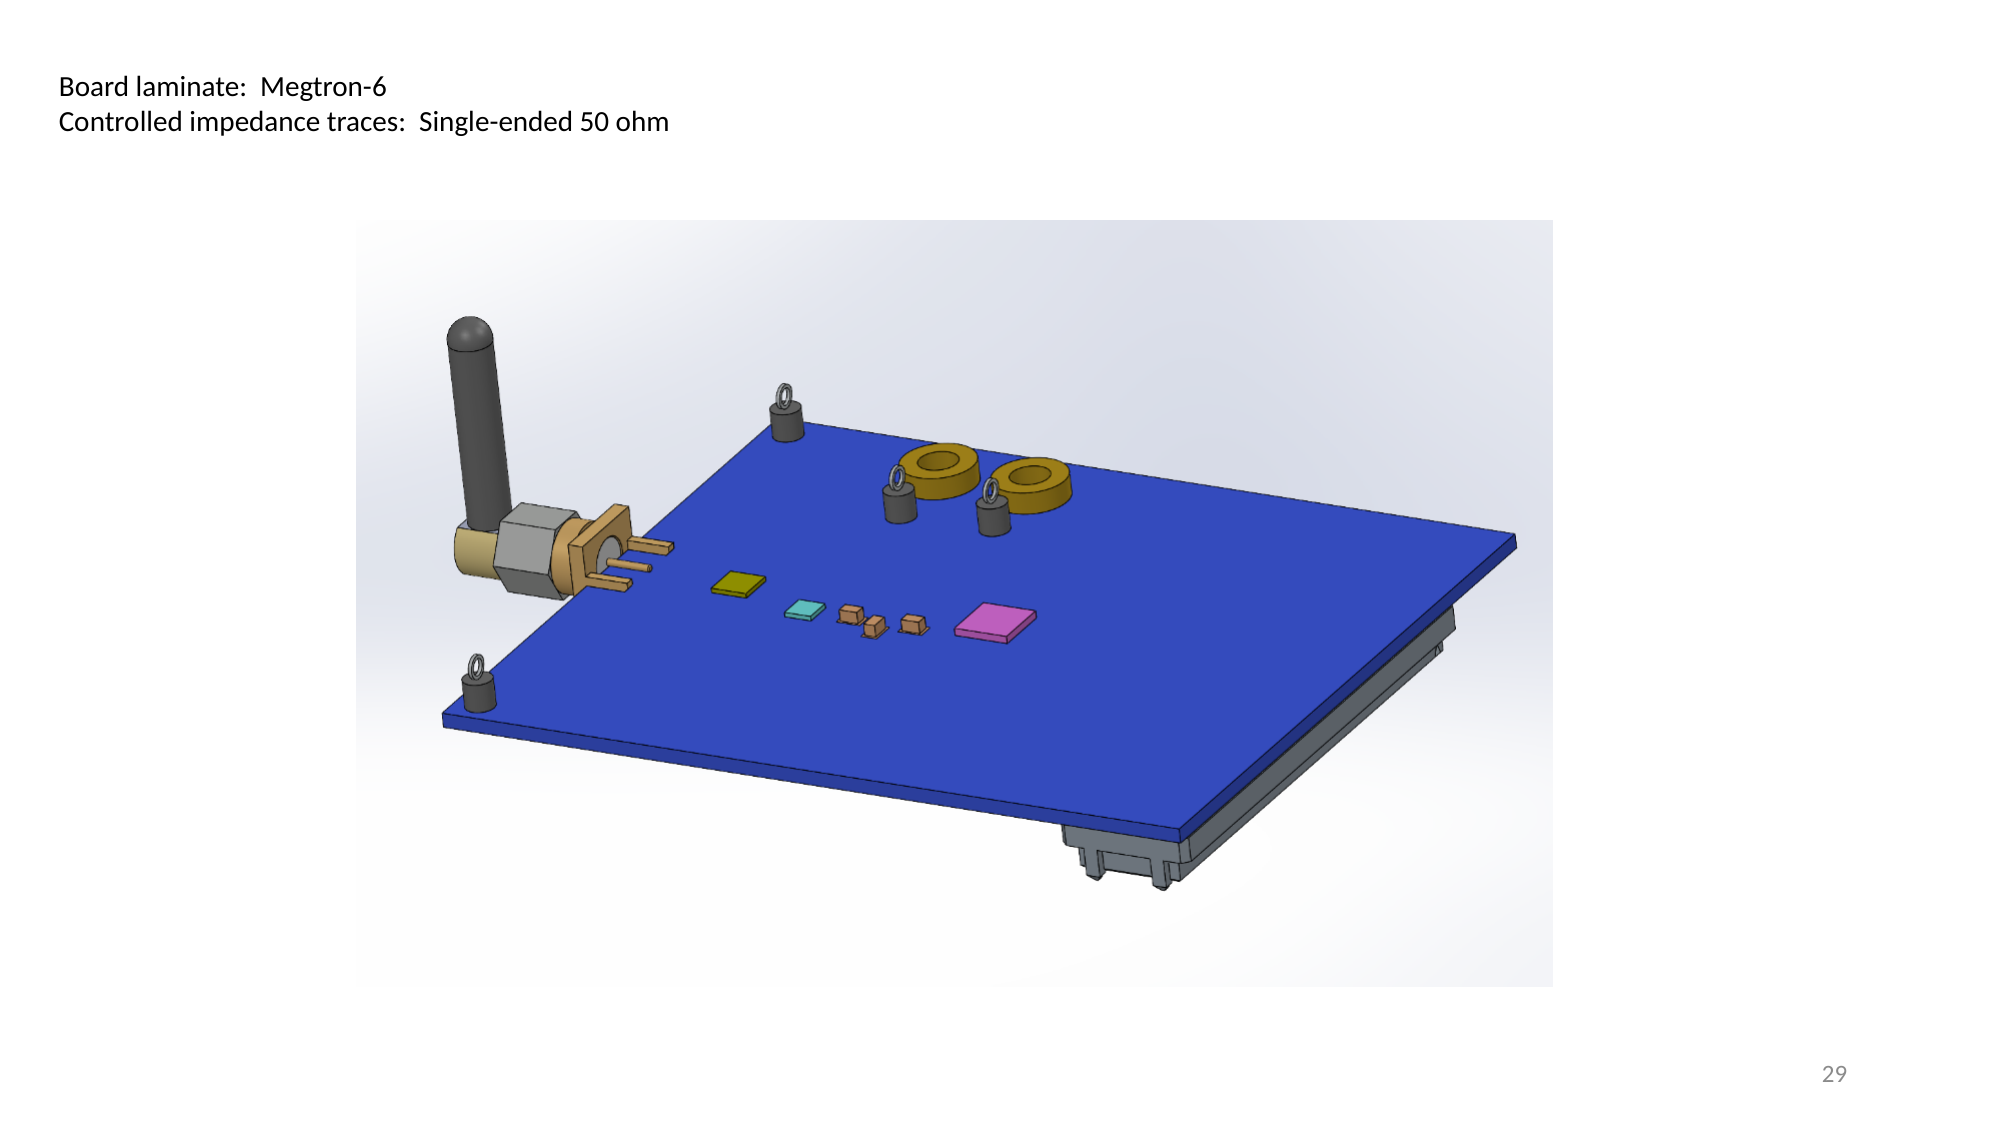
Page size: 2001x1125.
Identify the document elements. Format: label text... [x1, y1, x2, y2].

slide_number 29 [1412, 1042, 1863, 1103]
picture [356, 220, 1553, 987]
text_box Board laminate: Megtron-6 Controlled impedance traces: Single-ended 50 ohm [43, 59, 845, 145]
